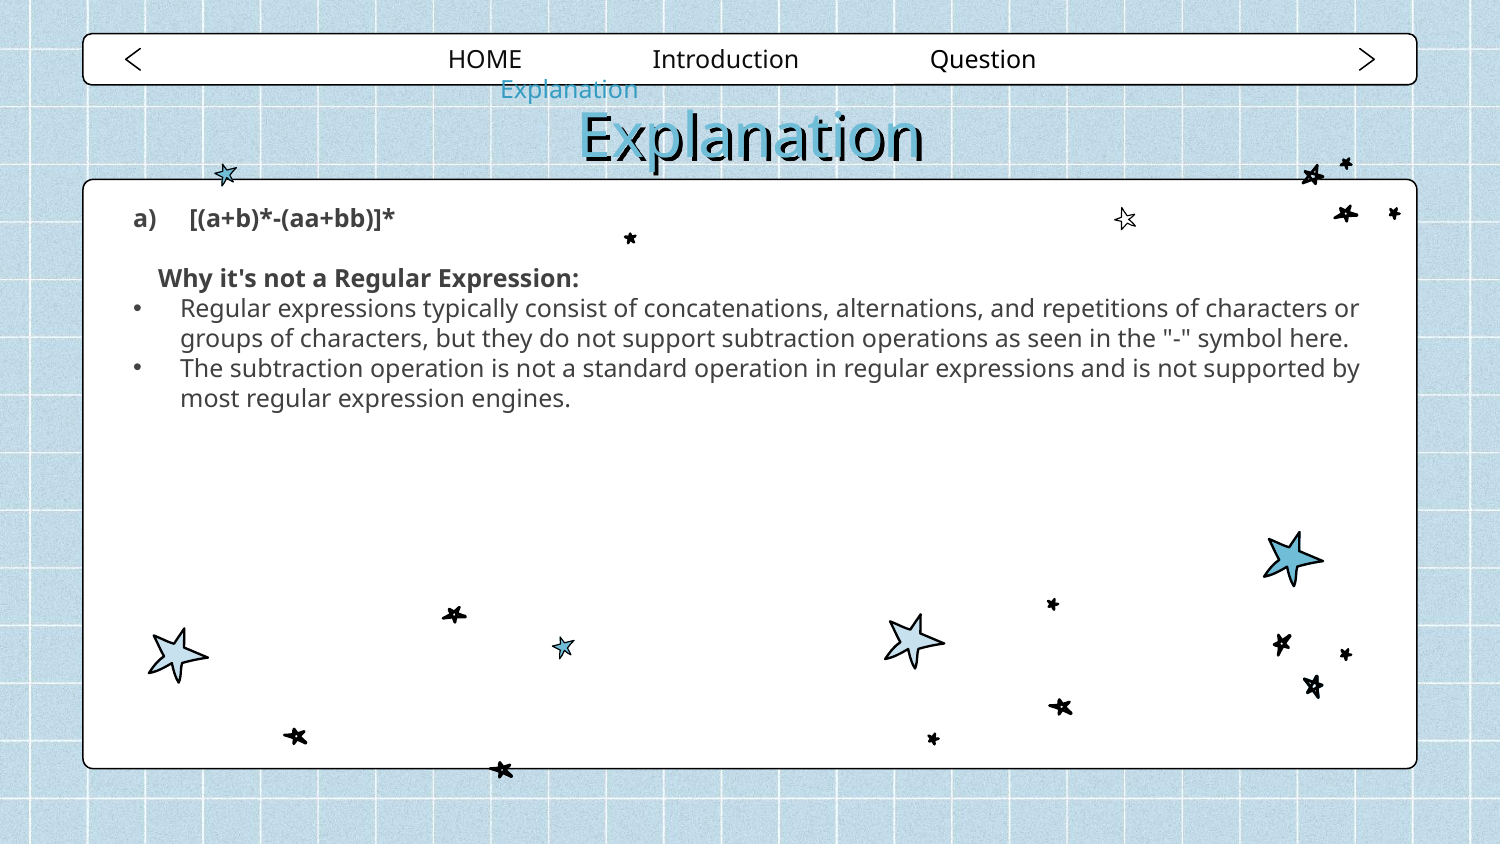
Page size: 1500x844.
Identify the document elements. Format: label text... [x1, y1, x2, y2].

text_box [1264, 528, 1320, 592]
text_box [623, 232, 637, 245]
title Explanation [118, 93, 1382, 172]
picture [0, 0, 1500, 844]
text_box [927, 732, 940, 746]
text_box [149, 624, 205, 689]
text_box [488, 761, 514, 779]
text_box HOME Introduction Question Explanation [433, 35, 1125, 111]
text_box [441, 606, 467, 624]
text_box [1301, 156, 1402, 223]
text_box [82, 33, 1417, 85]
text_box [552, 634, 576, 659]
list [(a+b)*-(aa+bb)]* Why it's not a Regular Expression: Regular expressions typically consist of concatenations, alternations, and repetitions of characters or groups of characters, but they do not support subtraction operations as seen in the "-" symbol here. The subtraction operation is not a standard operation in regular expressions and is not supported by most regular expression engines. [118, 187, 1382, 759]
text_box [1046, 597, 1060, 611]
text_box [214, 162, 238, 187]
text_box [1112, 206, 1137, 230]
text_box [282, 727, 308, 746]
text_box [1272, 633, 1353, 700]
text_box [885, 610, 941, 675]
text_box [1048, 698, 1073, 716]
